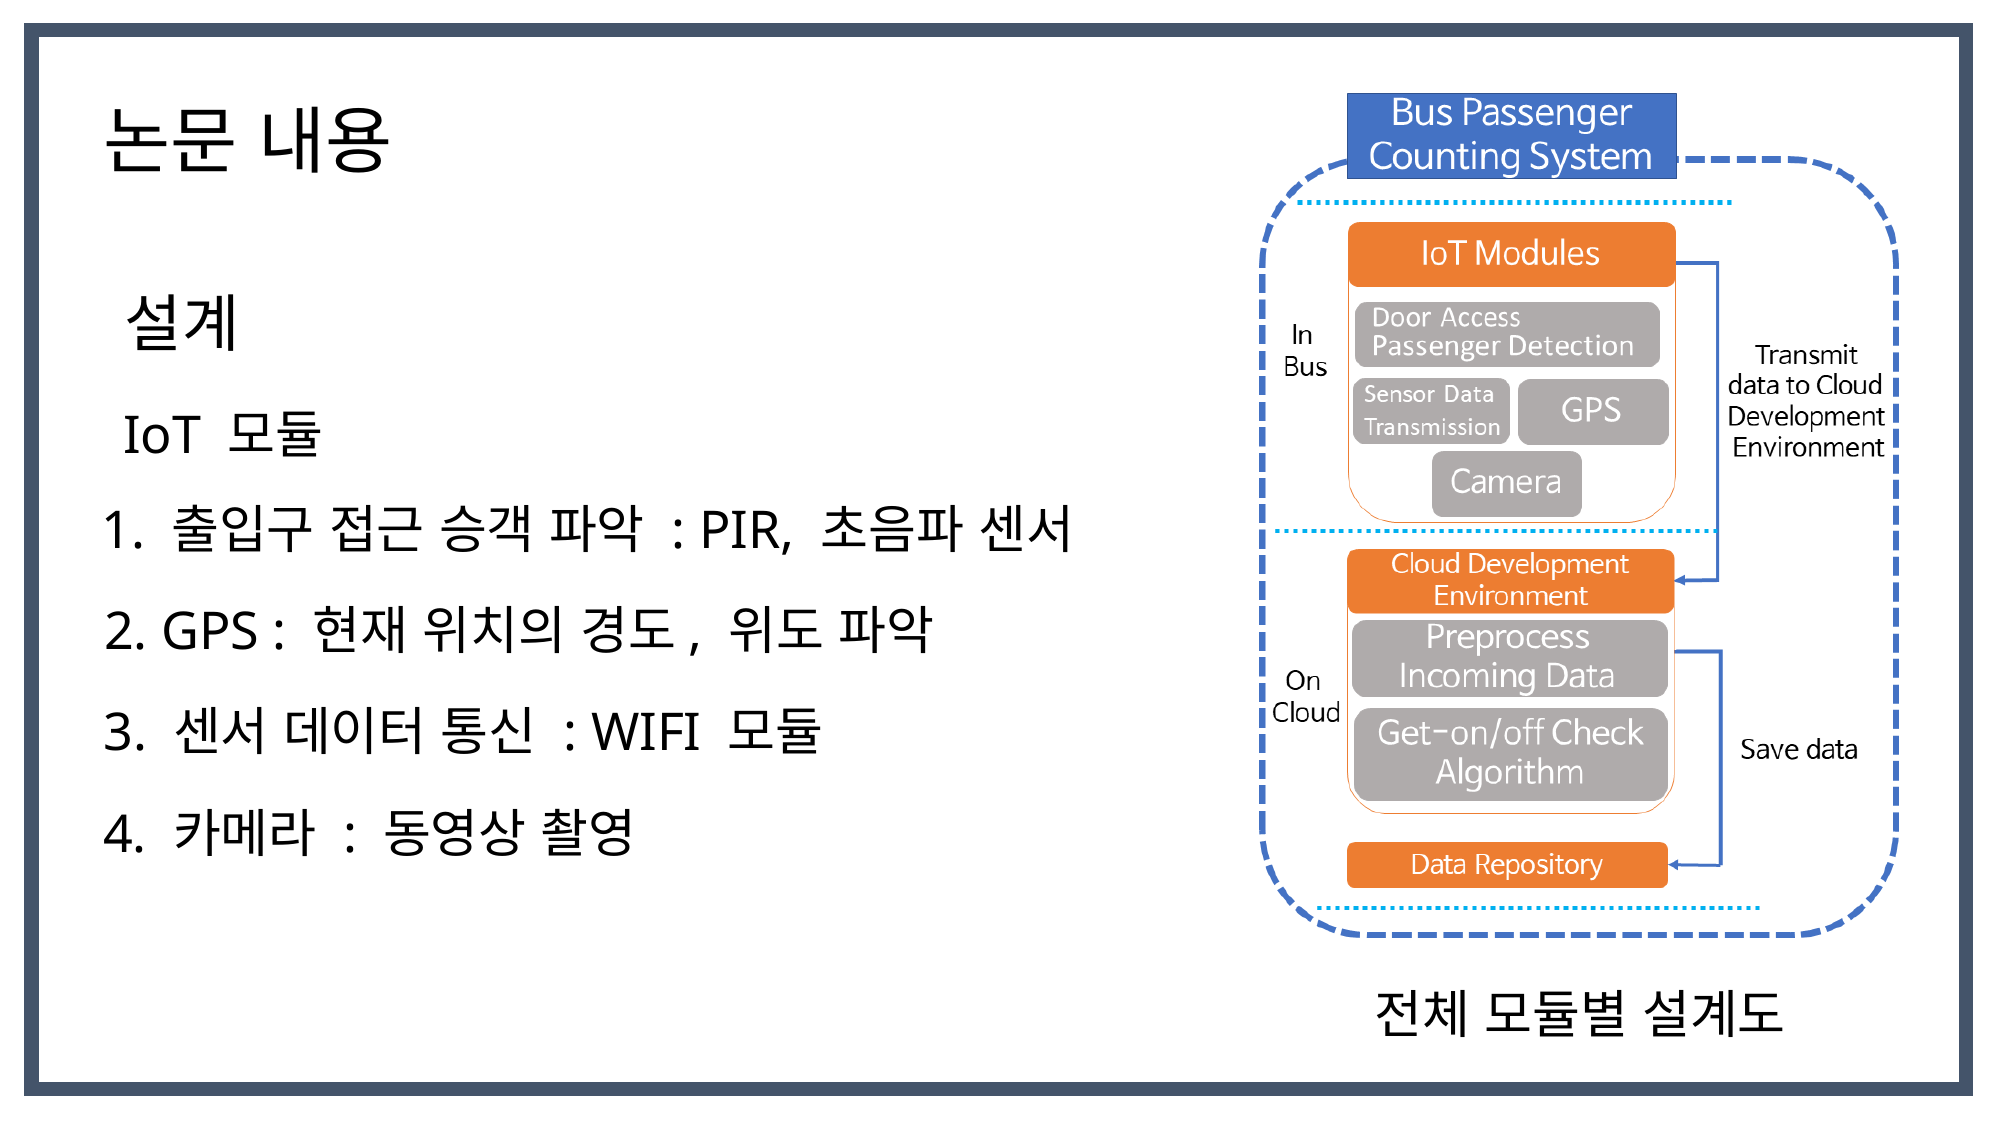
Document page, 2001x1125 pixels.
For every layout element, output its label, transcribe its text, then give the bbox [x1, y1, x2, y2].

text_box 4. 카메라 : 동영상 촬영 [88, 793, 666, 871]
text_box [955, 35, 2000, 160]
text_box 전체 모듈별 설계도 [1360, 974, 1801, 1052]
picture [1255, 80, 1906, 938]
text_box 설계 [109, 276, 255, 367]
text_box 2. GPS : 현재 위치의 경도, 위도 파악 [89, 590, 949, 668]
text_box [31, 75, 1967, 1090]
text_box IoT 모듈 [108, 394, 338, 472]
text_box 3. 센서 데이터 통신 : WIFI 모듈 [88, 691, 838, 769]
text_box 논문 내용 [88, 87, 408, 190]
text_box [0, 0, 2000, 75]
text_box 1. 출입구 접근 승객 파악 : PIR, 초음파 센서 [87, 489, 1089, 567]
